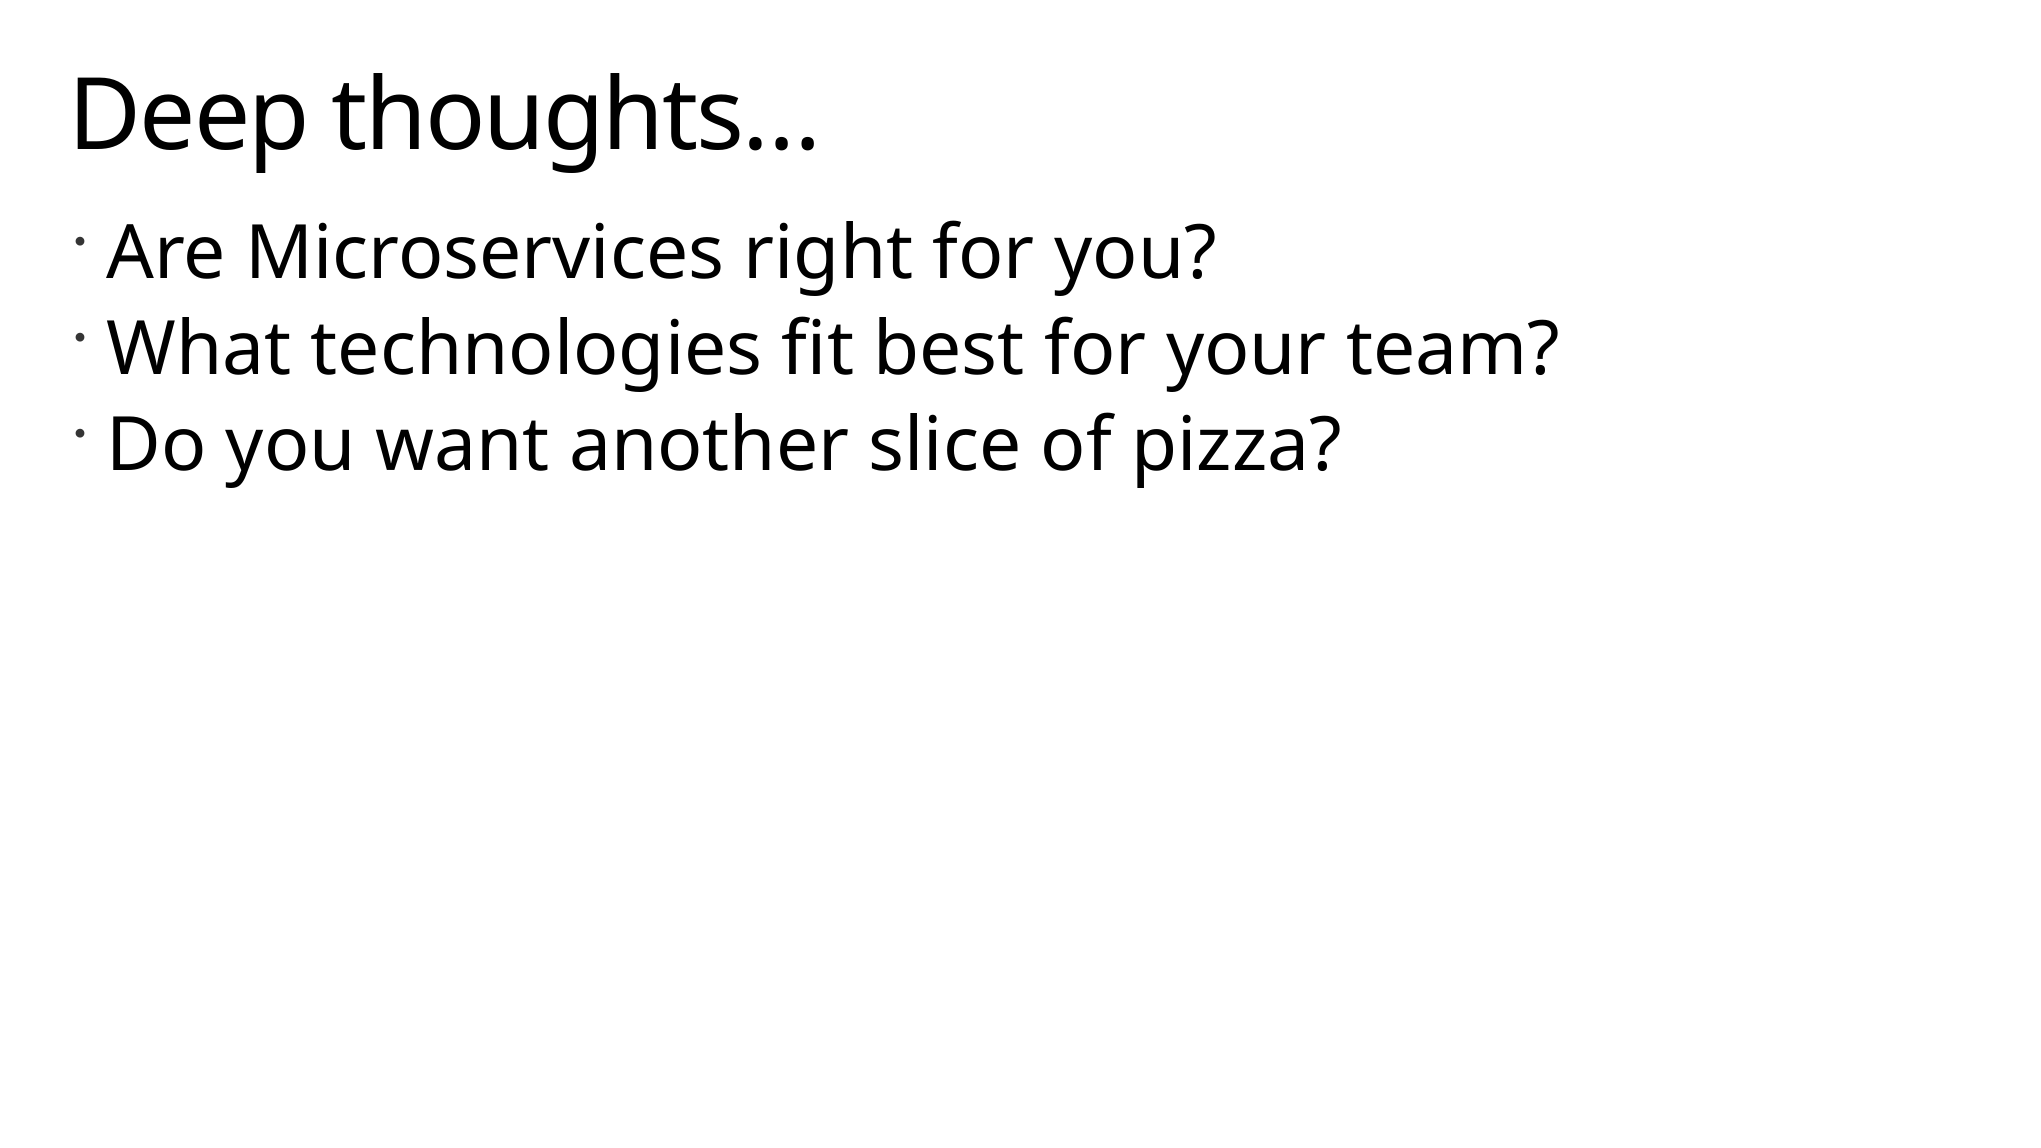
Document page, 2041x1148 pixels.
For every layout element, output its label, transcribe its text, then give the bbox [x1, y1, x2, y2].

list Are Microservices right for you? What technologies fit best for your team? Do you want another slice of pizza? [45, 198, 1996, 511]
title Deep thoughts… [45, 48, 1996, 198]
